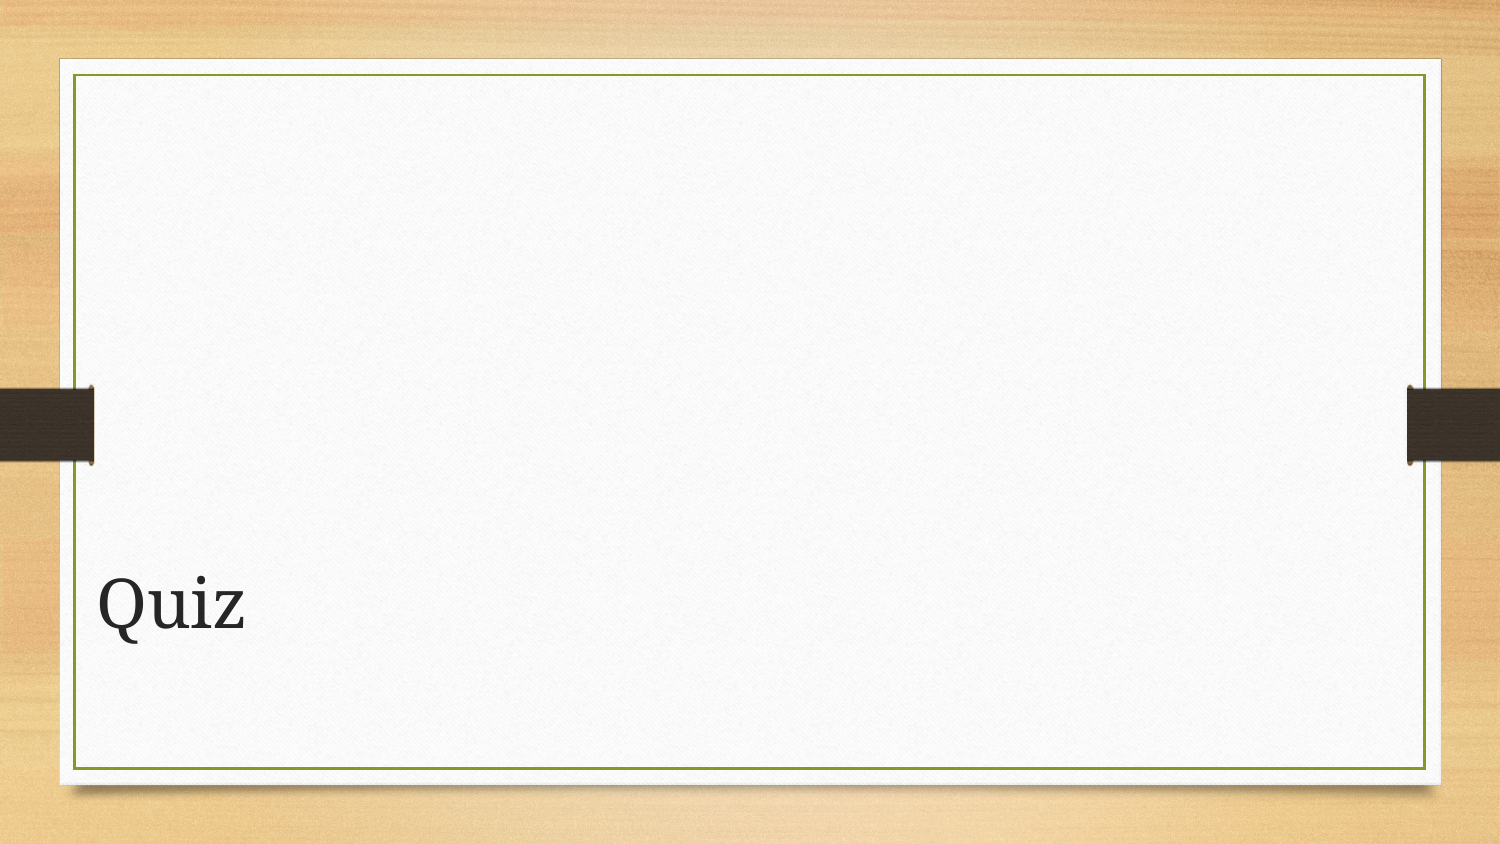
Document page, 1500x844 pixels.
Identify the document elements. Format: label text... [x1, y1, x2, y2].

picture [0, 0, 1500, 844]
title Quiz [85, 527, 257, 672]
